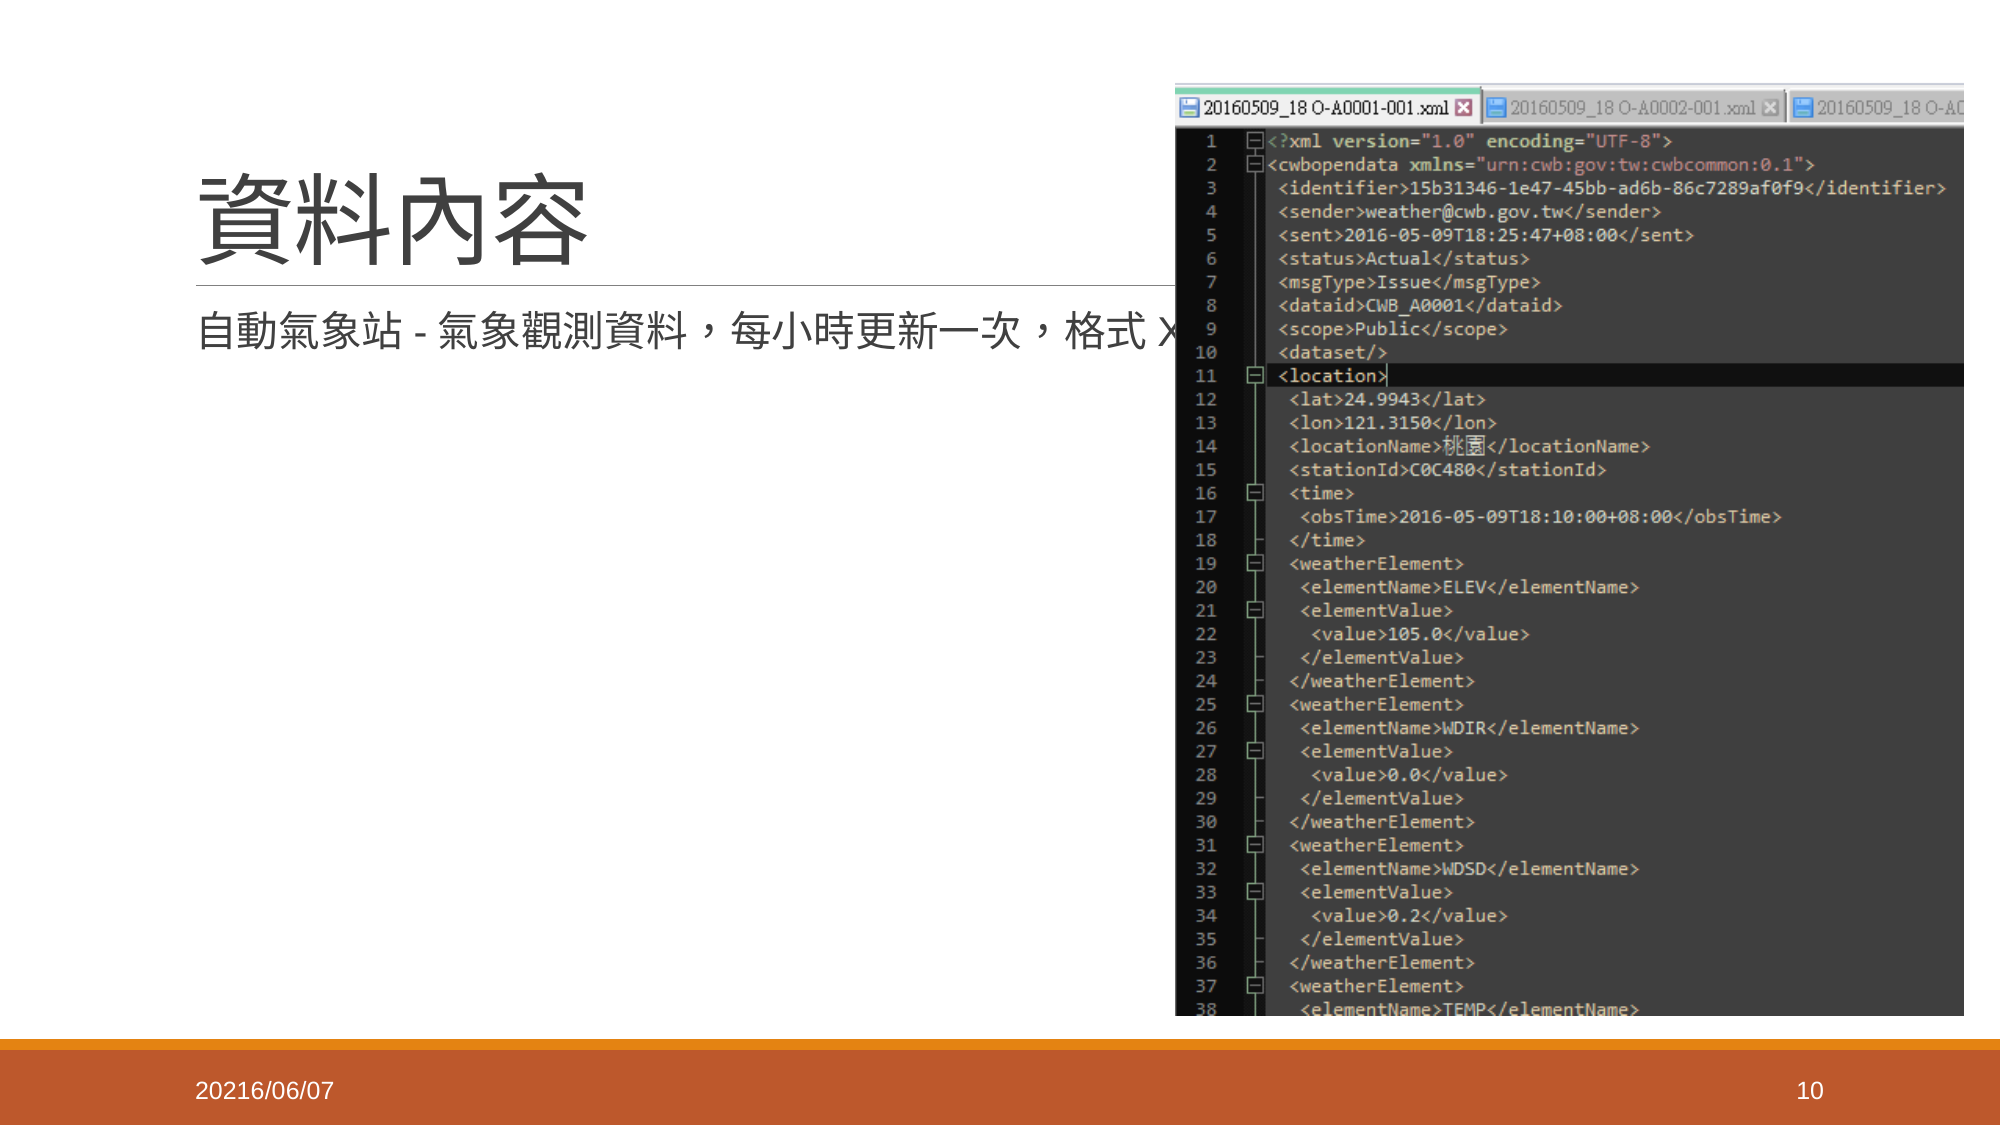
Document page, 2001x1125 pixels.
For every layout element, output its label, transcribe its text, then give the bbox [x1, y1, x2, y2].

picture [1175, 0, 1964, 1017]
list 自動氣象站-氣象觀測資料，每小時更新一次，格式XML [180, 302, 1172, 963]
slide_number 10 [1624, 1059, 1840, 1120]
title 資料內容 [180, 47, 1172, 285]
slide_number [180, 1059, 586, 1120]
